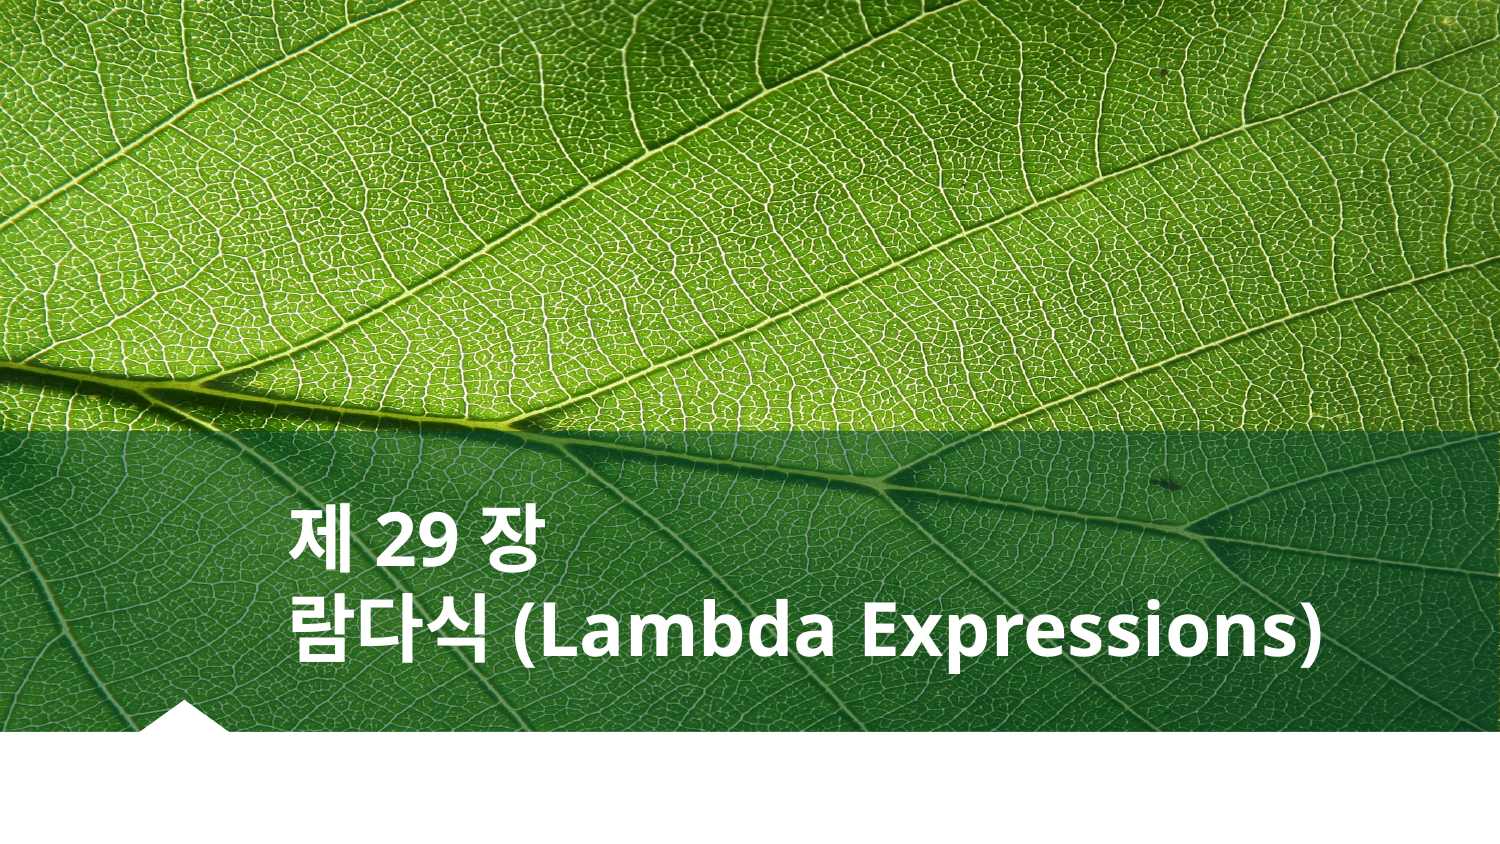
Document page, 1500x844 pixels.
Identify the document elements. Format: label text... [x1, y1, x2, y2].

picture [0, 0, 1500, 731]
text_box 제29장 람다식(Lambda Expressions) [275, 486, 1484, 677]
